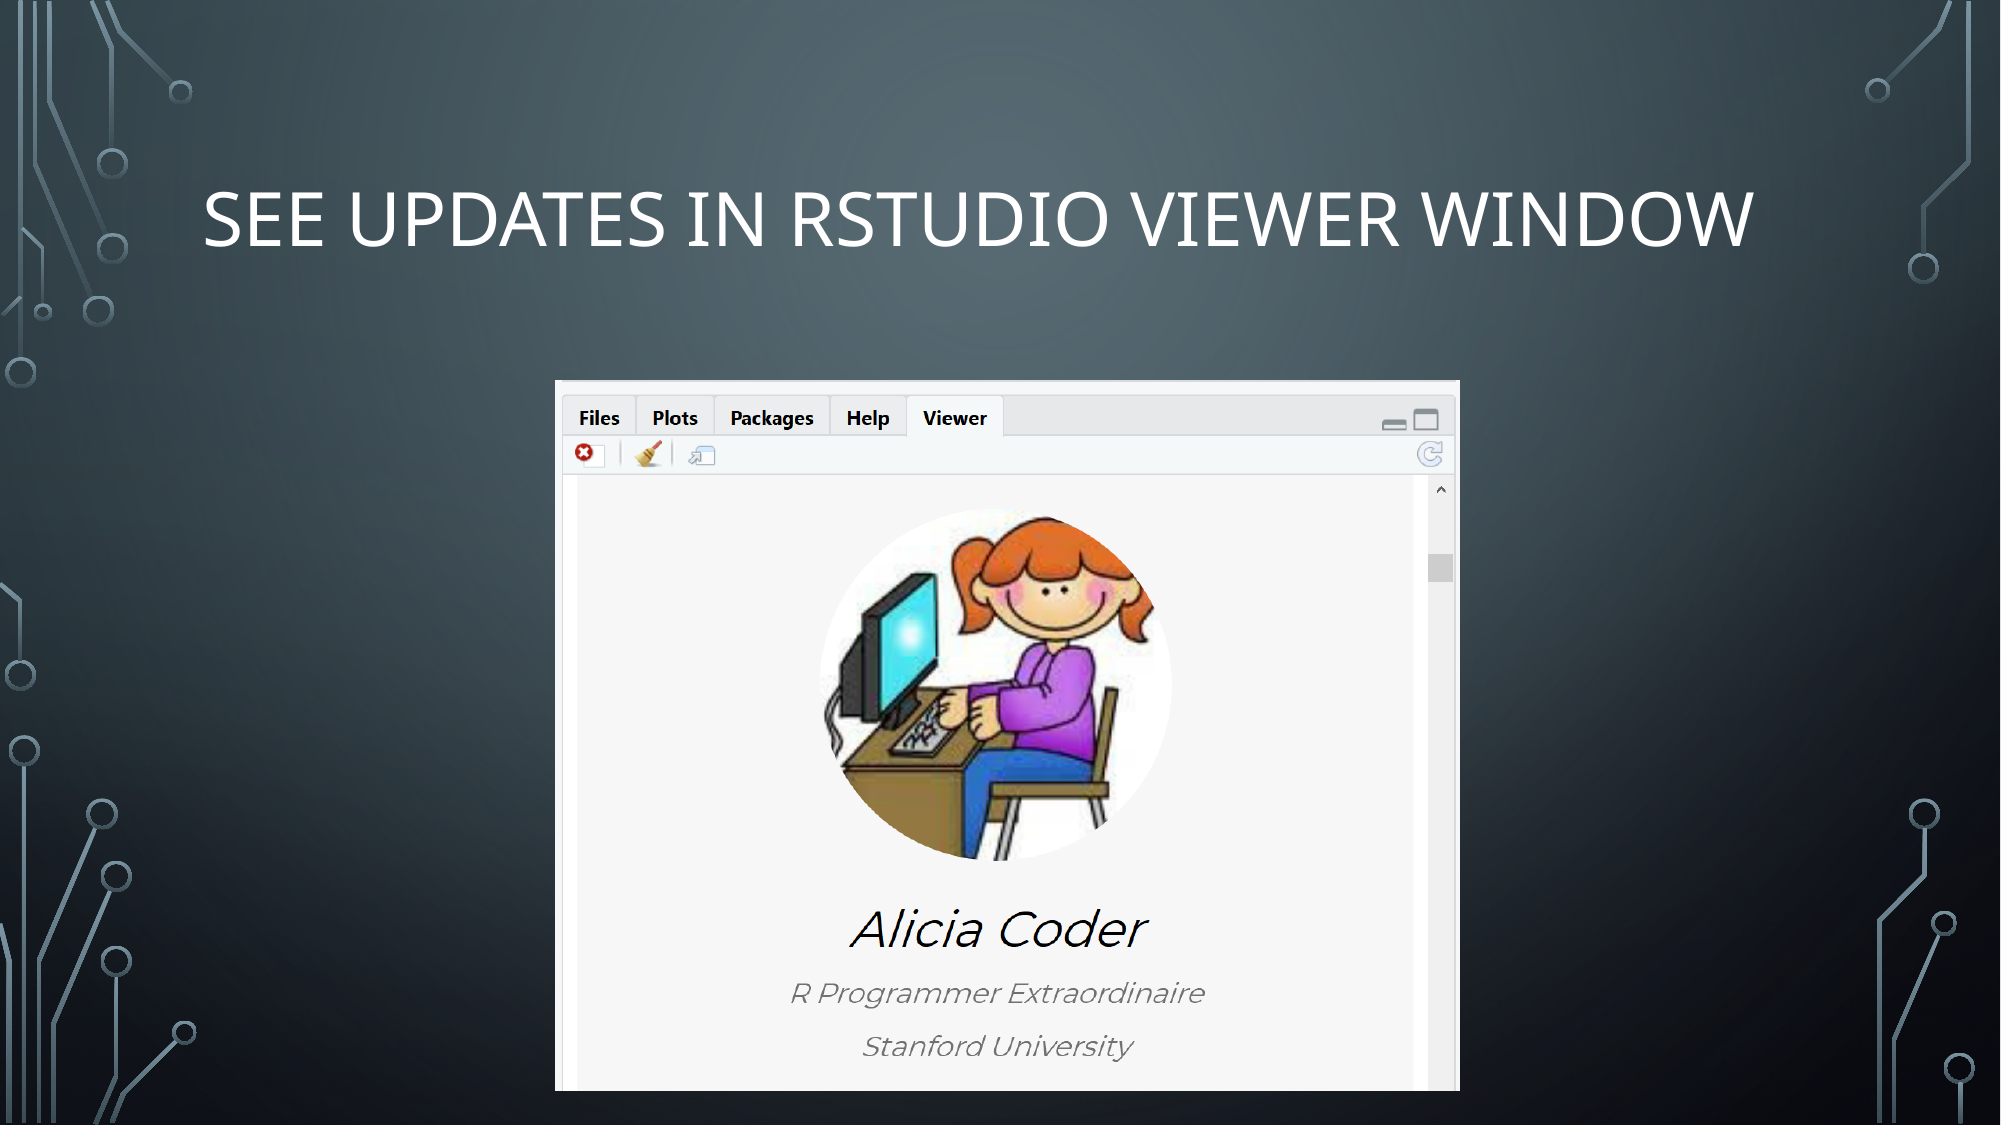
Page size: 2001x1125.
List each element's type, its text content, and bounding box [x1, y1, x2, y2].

picture [555, 380, 1460, 1091]
title See Updates in rstudio Viewer window [187, 101, 1813, 344]
